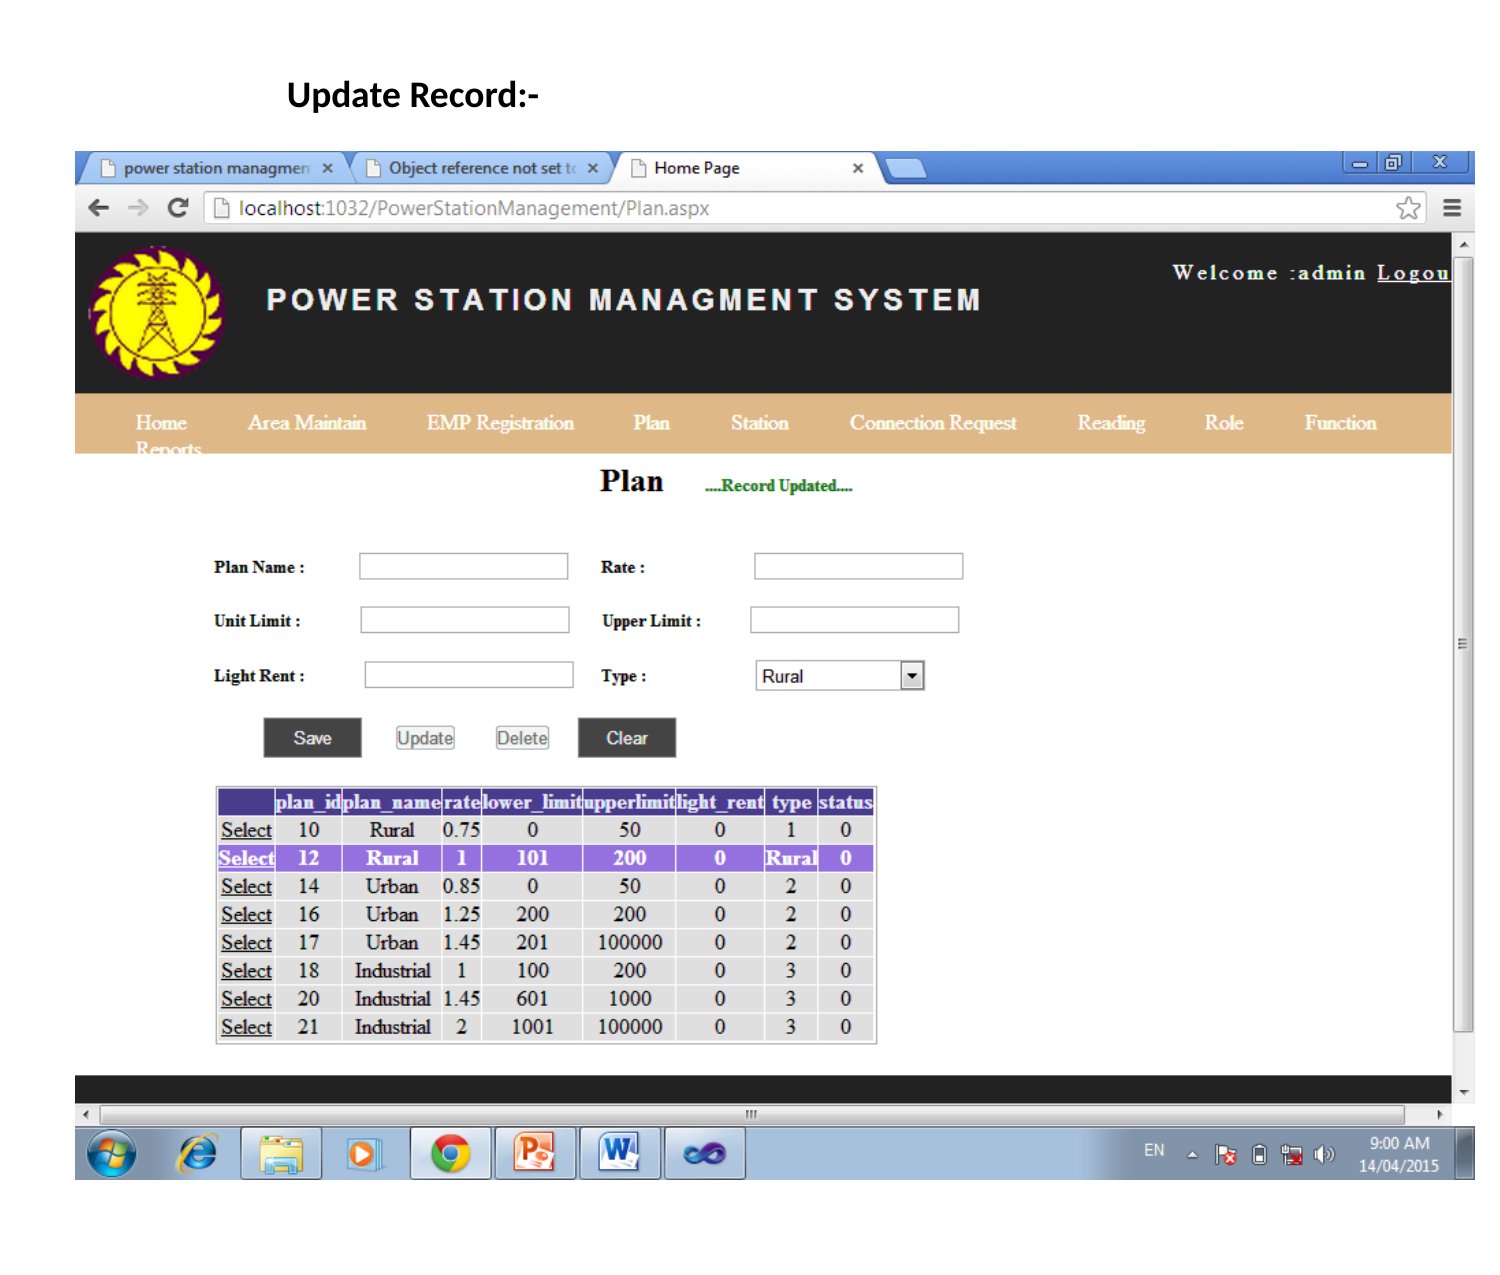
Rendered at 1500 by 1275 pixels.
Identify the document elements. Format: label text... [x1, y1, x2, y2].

picture [74, 151, 1476, 1181]
title Update Record:- [69, 48, 757, 138]
